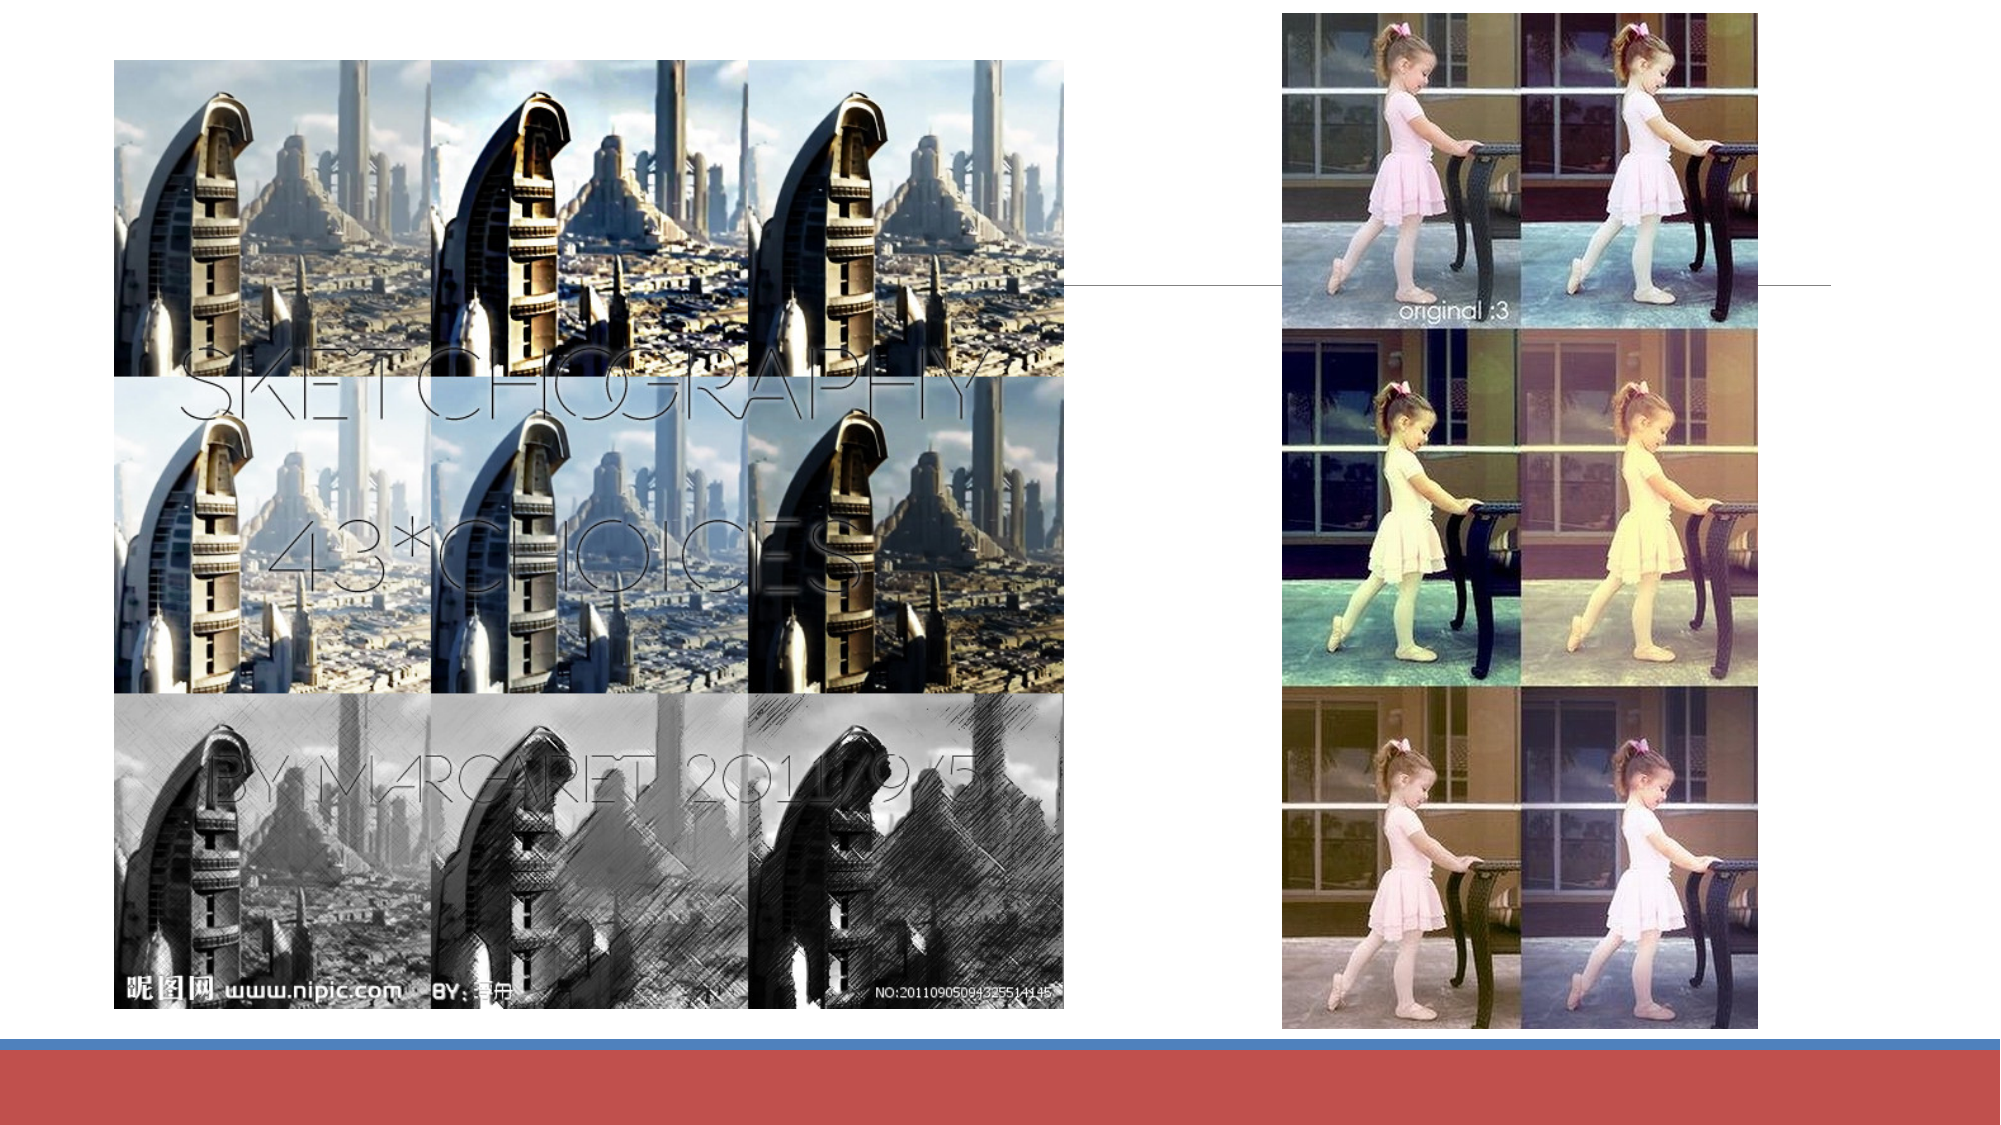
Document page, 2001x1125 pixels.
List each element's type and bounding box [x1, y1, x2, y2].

picture [114, 59, 1064, 1010]
list [1282, 13, 1759, 1030]
